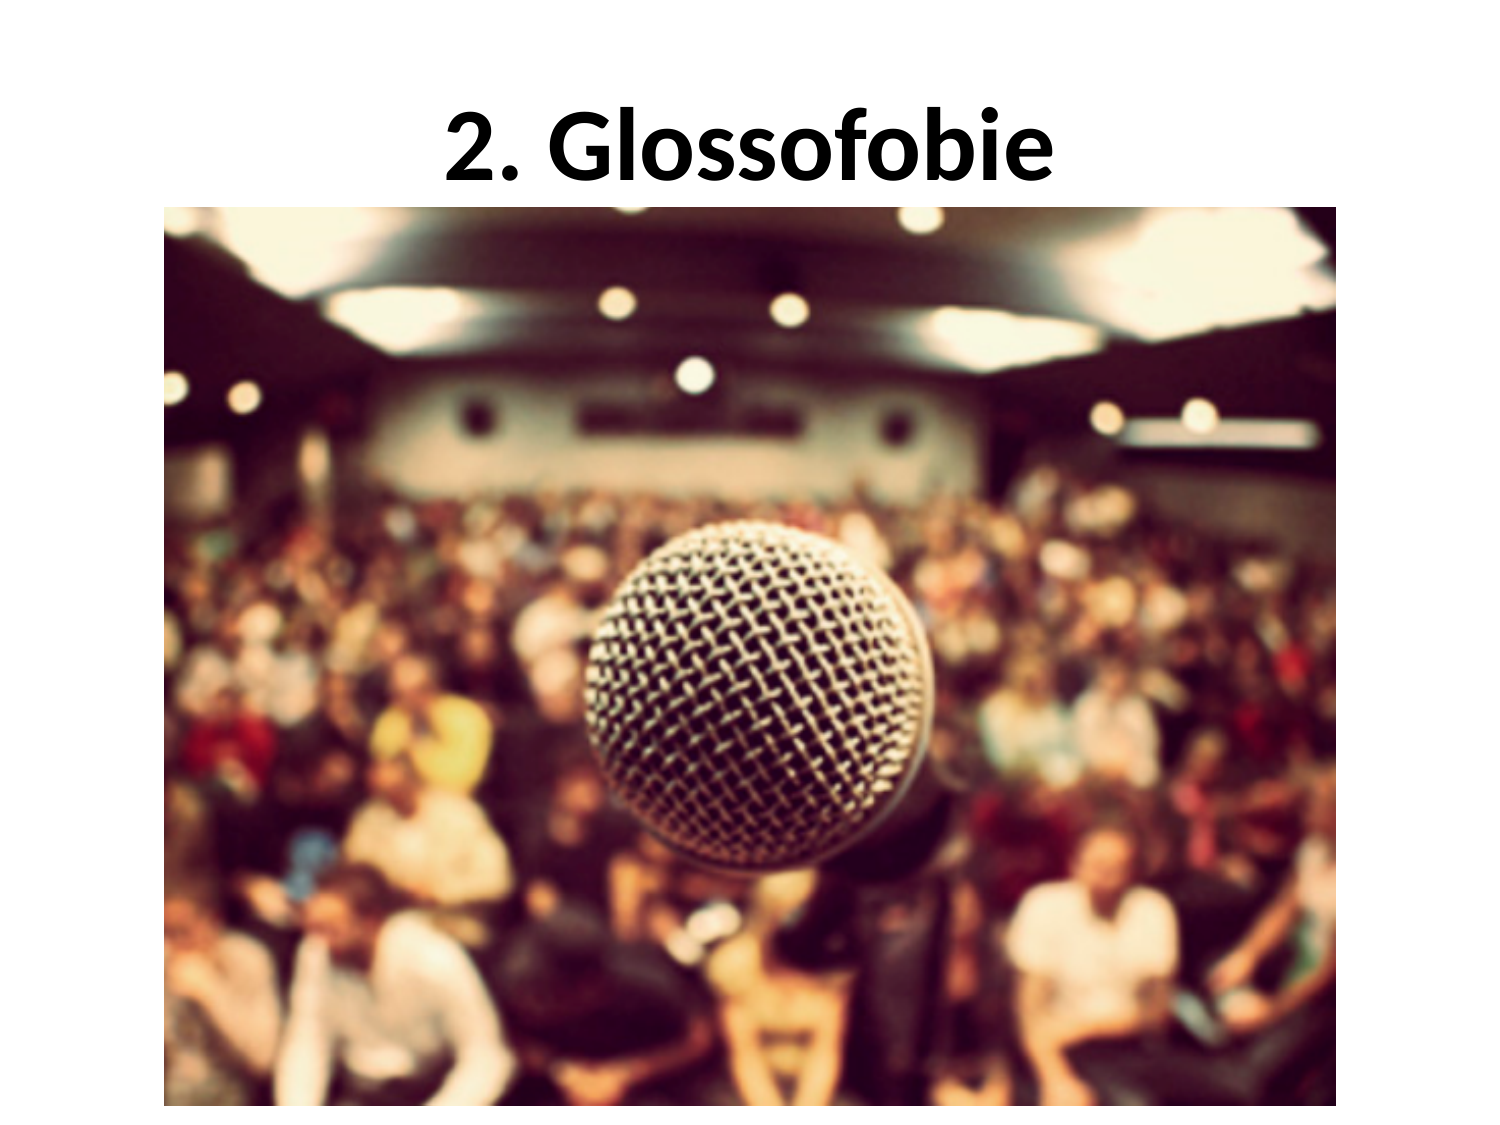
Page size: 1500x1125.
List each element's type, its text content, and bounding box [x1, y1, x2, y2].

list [163, 207, 1337, 1106]
title 2. Glossofobie [75, 45, 1425, 233]
